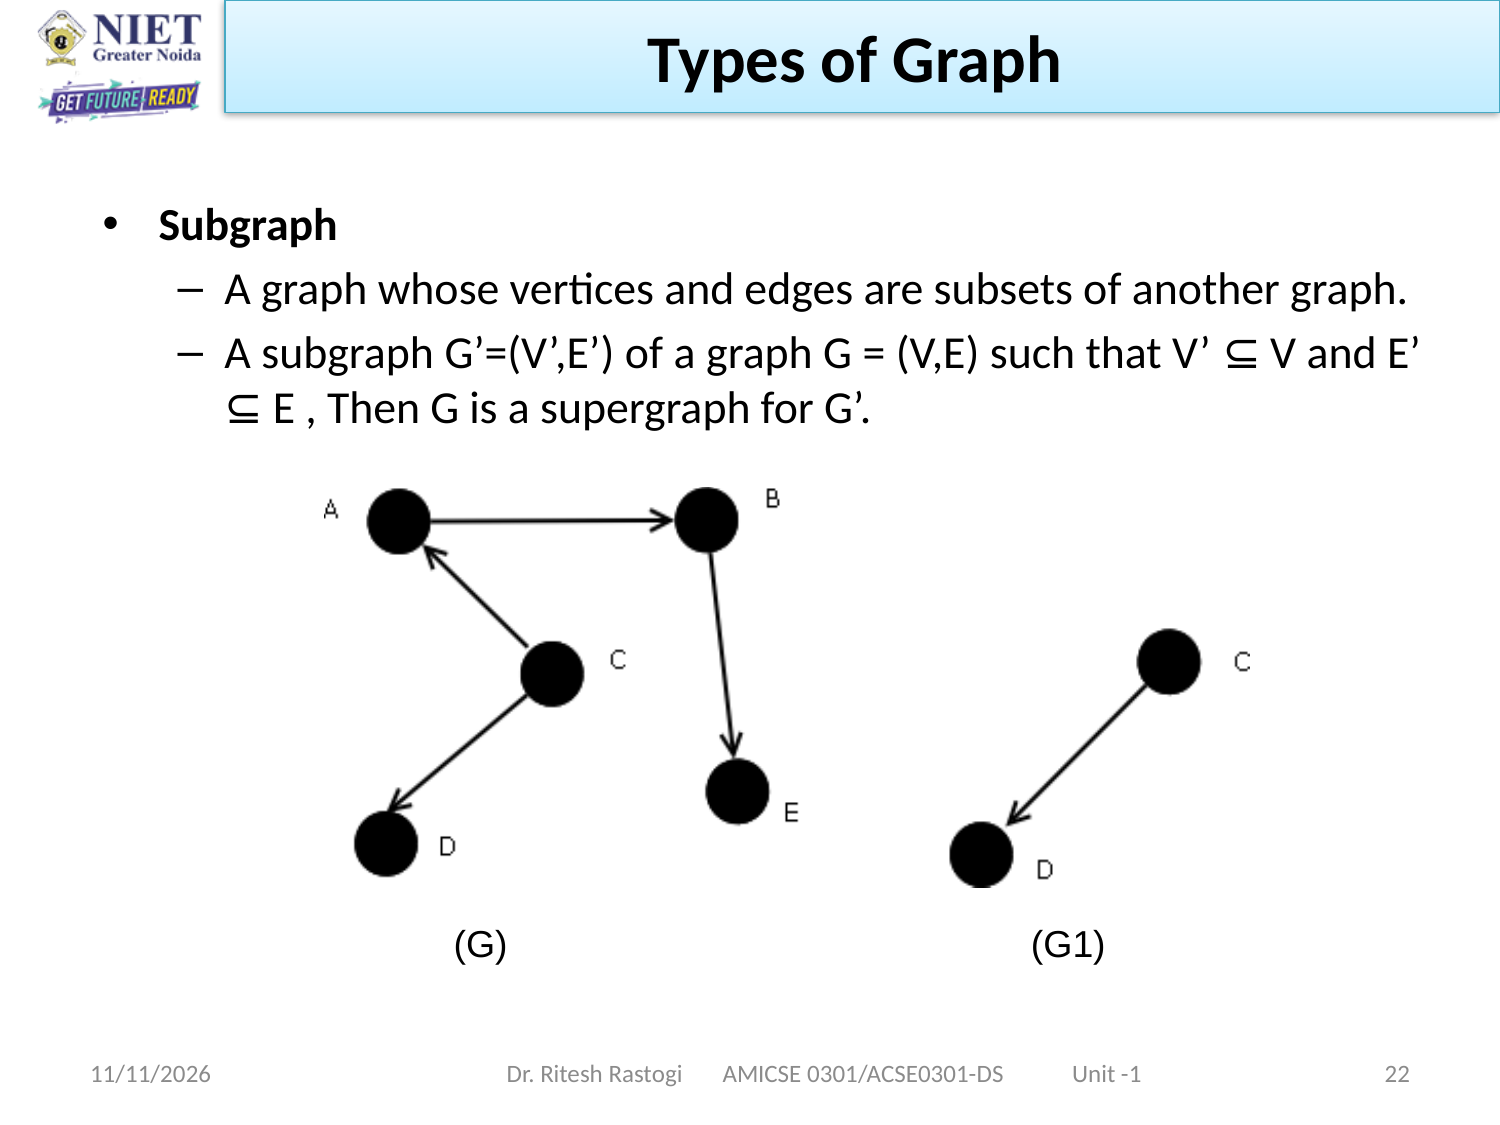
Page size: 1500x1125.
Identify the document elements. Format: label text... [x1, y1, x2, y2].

slide_number 22 [1074, 1042, 1425, 1103]
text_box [324, 487, 1251, 974]
list Subgraph A graph whose vertices and edges are subsets of another graph. A subgraph G’=(V’,E’) of a graph G = (V,E) such that V’ ⊆ V and E’ ⊆ E , Then G is a supergraph for G’. [87, 187, 1438, 500]
picture [0, 0, 238, 135]
footer Dr. Ritesh Rastogi AMICSE 0301/ACSE0301-DS Unit -1 [412, 1042, 1074, 1103]
slide_number 15-Jan-23 [75, 1042, 412, 1103]
text_box Types of Graph [238, 0, 1500, 113]
